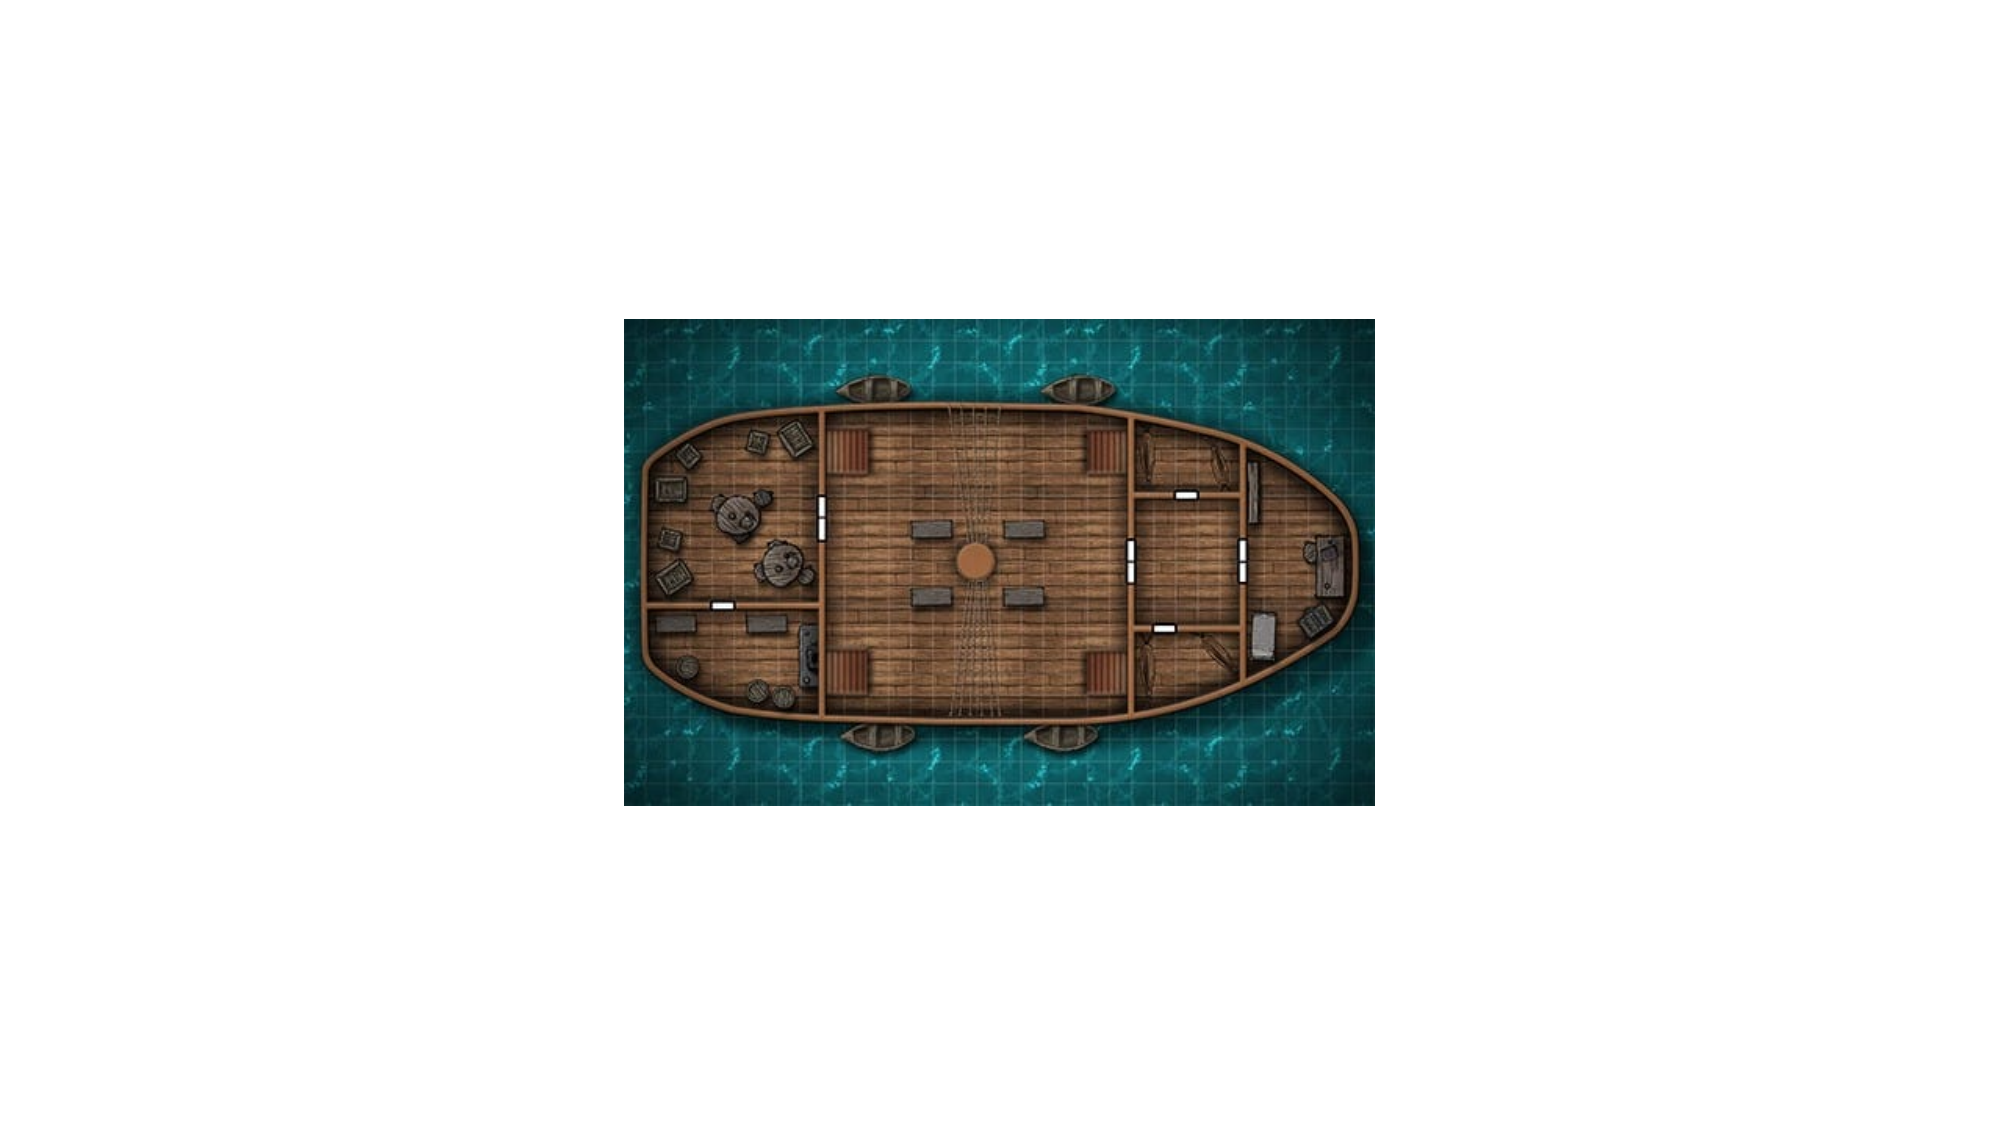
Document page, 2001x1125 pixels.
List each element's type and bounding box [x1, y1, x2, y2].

picture [624, 319, 1376, 806]
